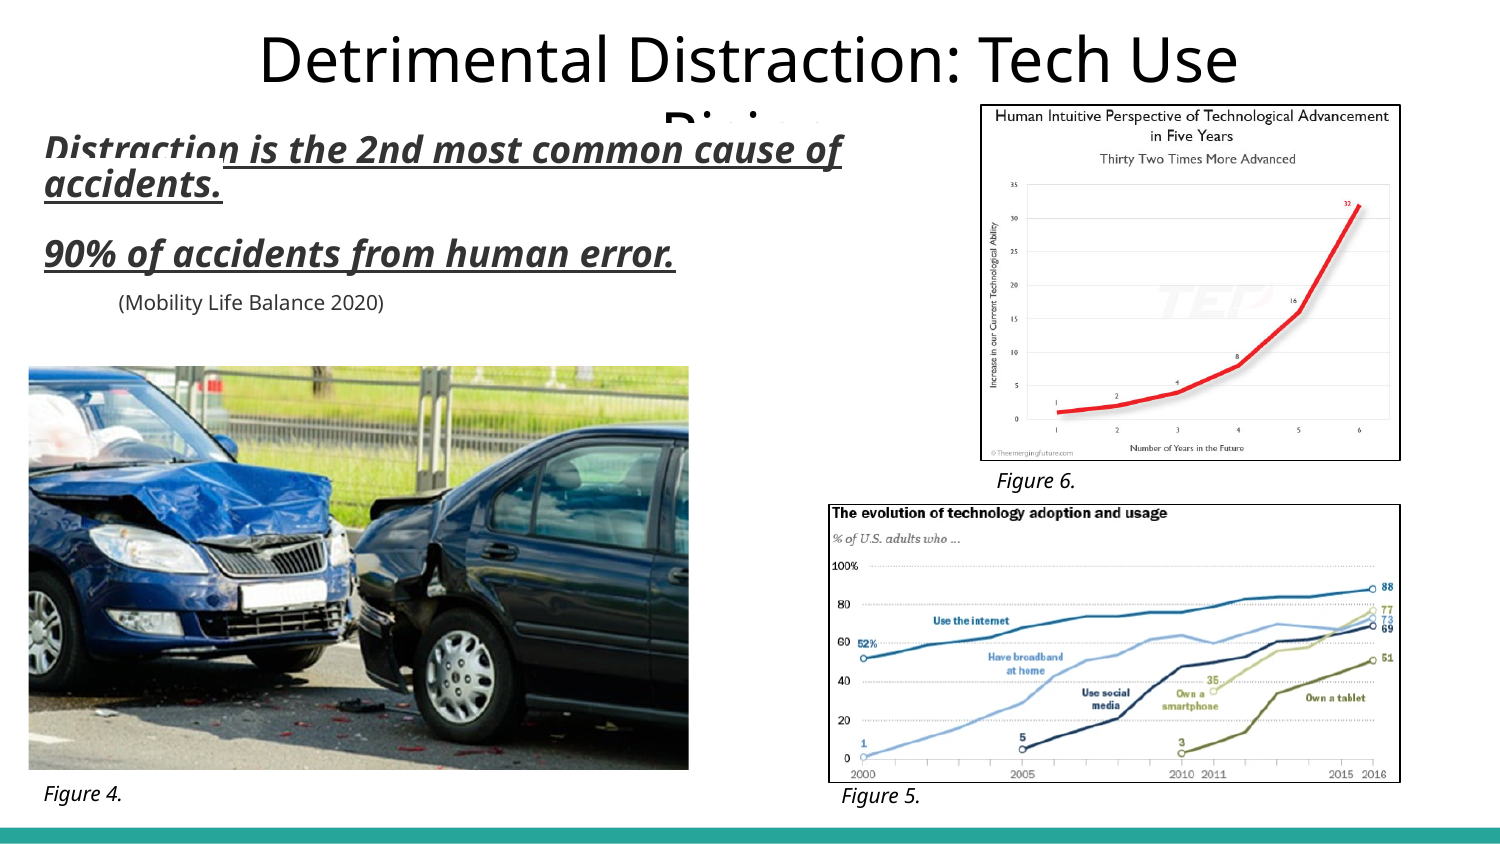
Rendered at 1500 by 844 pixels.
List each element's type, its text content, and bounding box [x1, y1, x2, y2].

text_box Figure 4. [28, 776, 652, 811]
title Detrimental Distraction: Tech Use Rising [167, 5, 1333, 106]
list Distraction is the 2nd most common cause of accidents. 90% of accidents from human error. (Mobility Life Balance 2020) [28, 120, 976, 367]
picture [829, 505, 1400, 783]
picture [28, 366, 689, 770]
text_box Figure 5. [826, 787, 1267, 809]
text_box Figure 6. [981, 468, 1111, 494]
picture [981, 105, 1400, 460]
